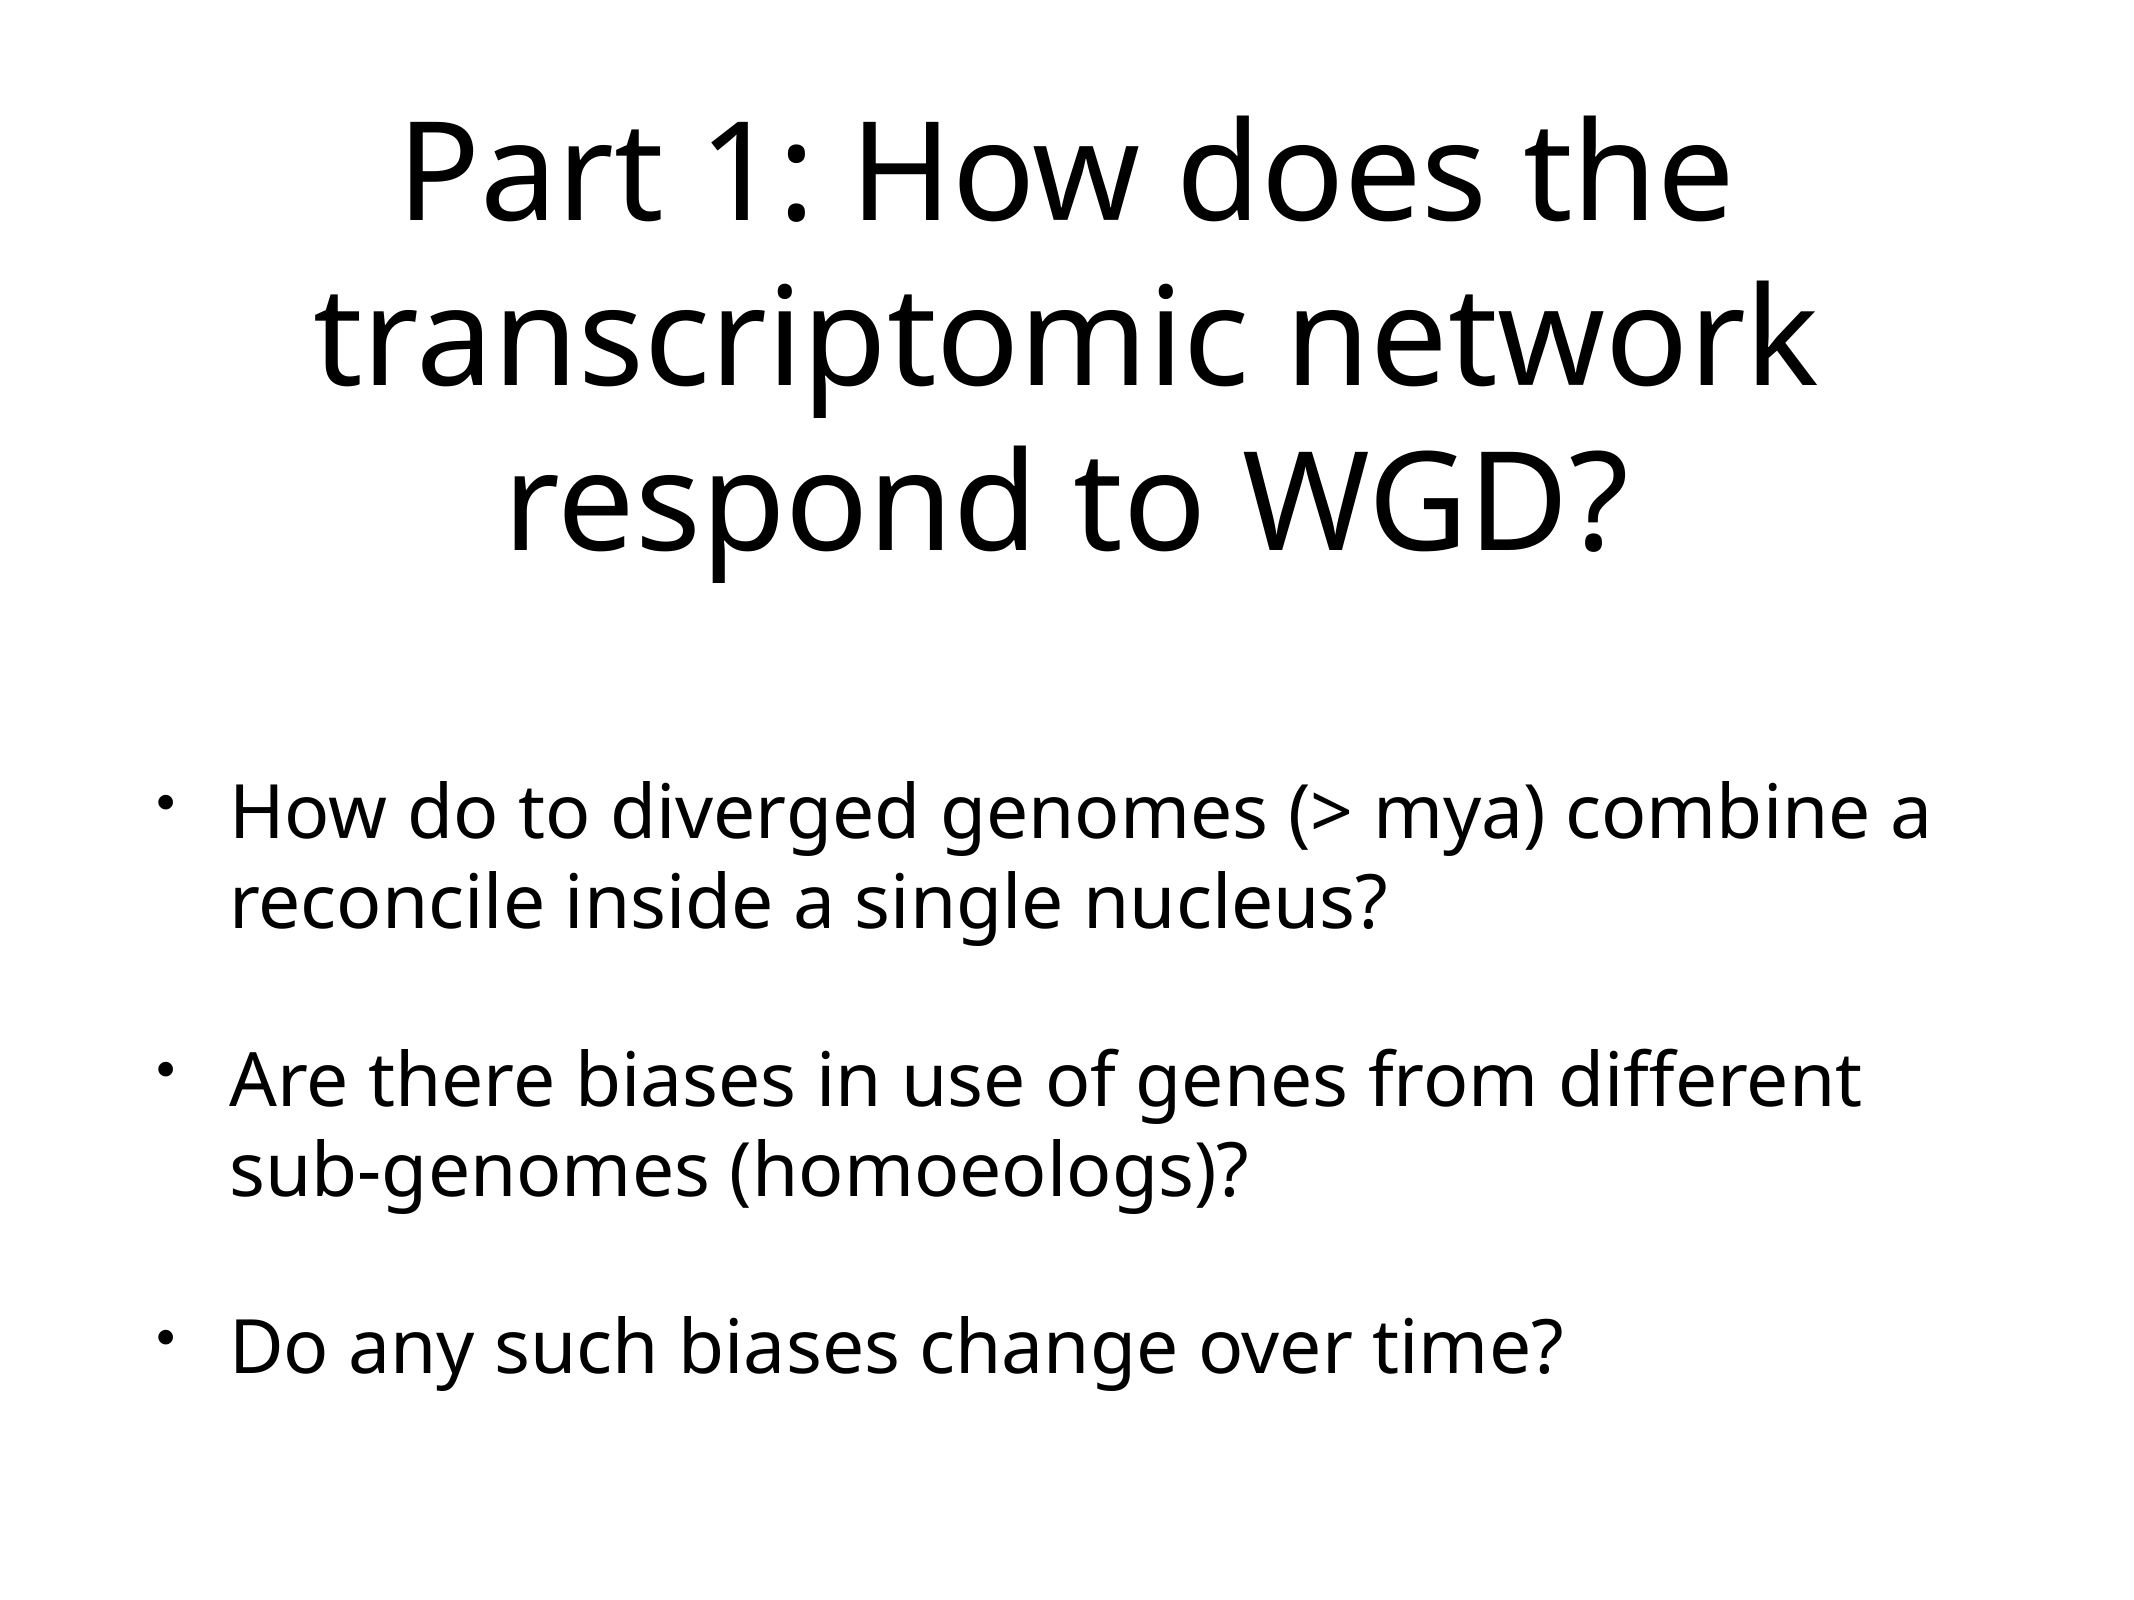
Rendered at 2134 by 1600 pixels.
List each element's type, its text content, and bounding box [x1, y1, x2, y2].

title Part 1: How does the transcriptomic network respond to WGD? [155, 152, 1978, 509]
list How do to diverged genomes (> mya) combine a reconcile inside a single nucleus? Are there biases in use of genes from different sub-genomes (homoeologs)? Do any such biases change over time? [155, 559, 1978, 1593]
